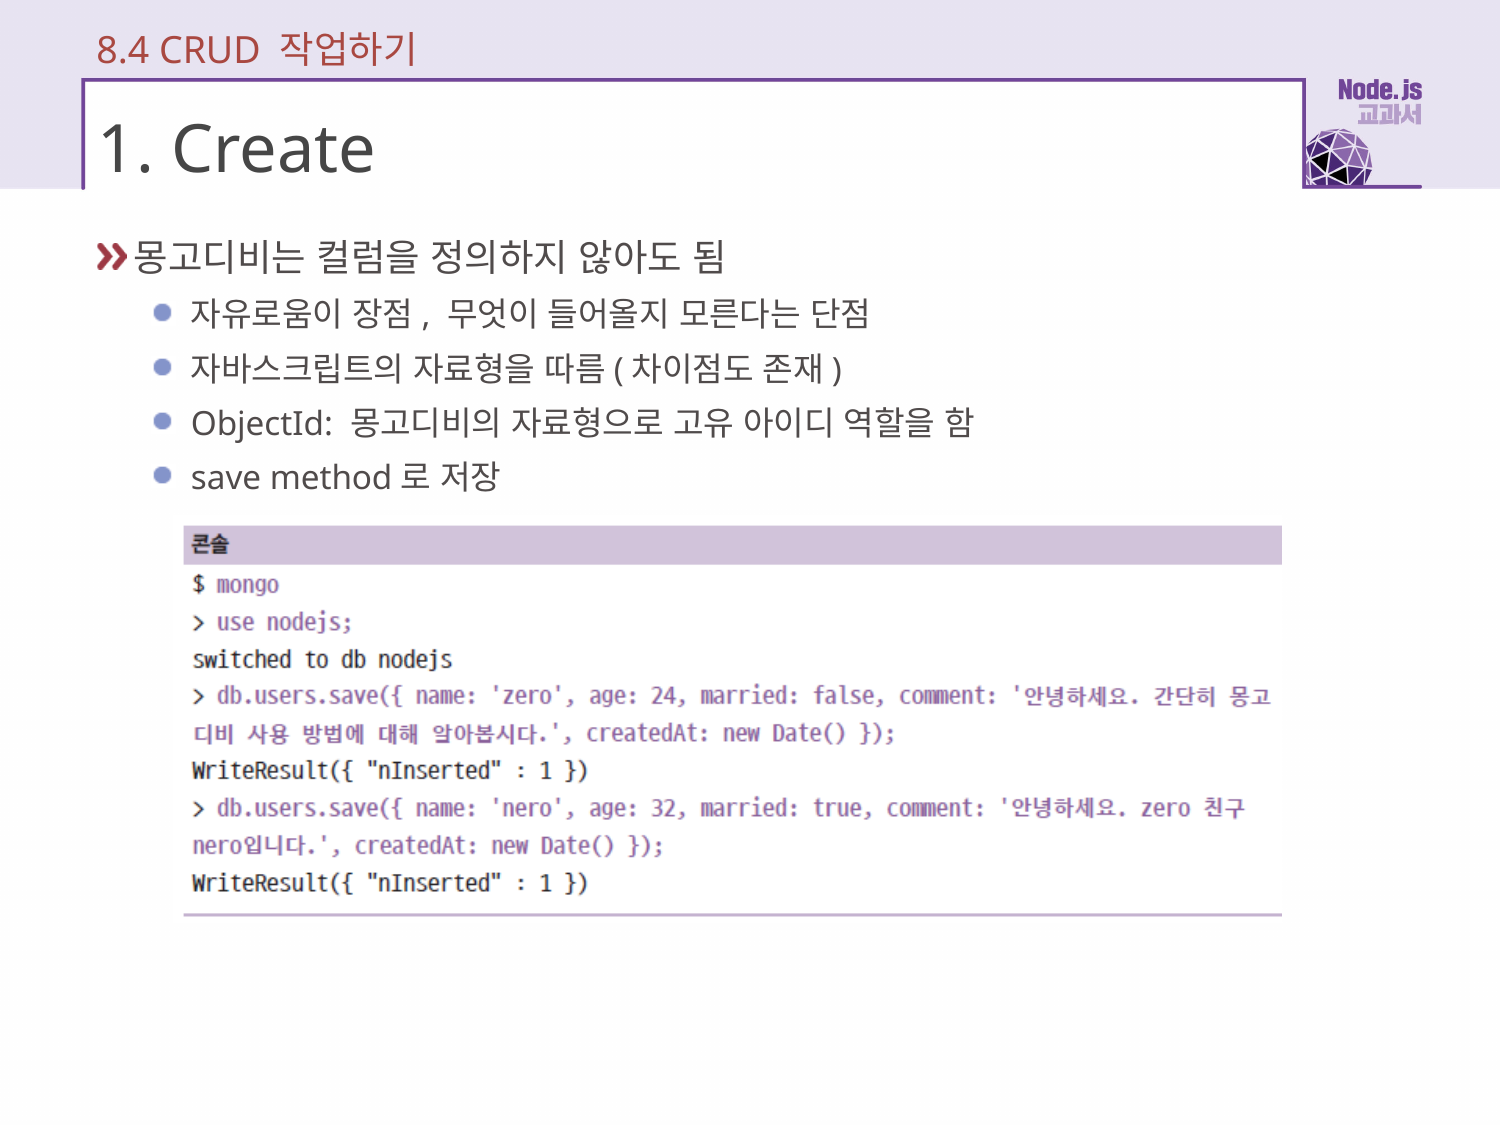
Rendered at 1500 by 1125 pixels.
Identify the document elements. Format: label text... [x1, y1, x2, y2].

list 몽고디비는 컬럼을 정의하지 않아도 됨 자유로움이 장점, 무엇이 들어올지 모른다는 단점 자바스크립트의 자료형을 따름(차이점도 존재) ObjectId: 몽고디비의 자료형으로 고유 아이디 역할을 함 save method로 저장 [81, 222, 1412, 1111]
title 1. Create [82, 61, 1413, 193]
picture [0, 0, 1500, 1125]
text_box 8.4 CRUD 작업하기 [81, 14, 807, 62]
